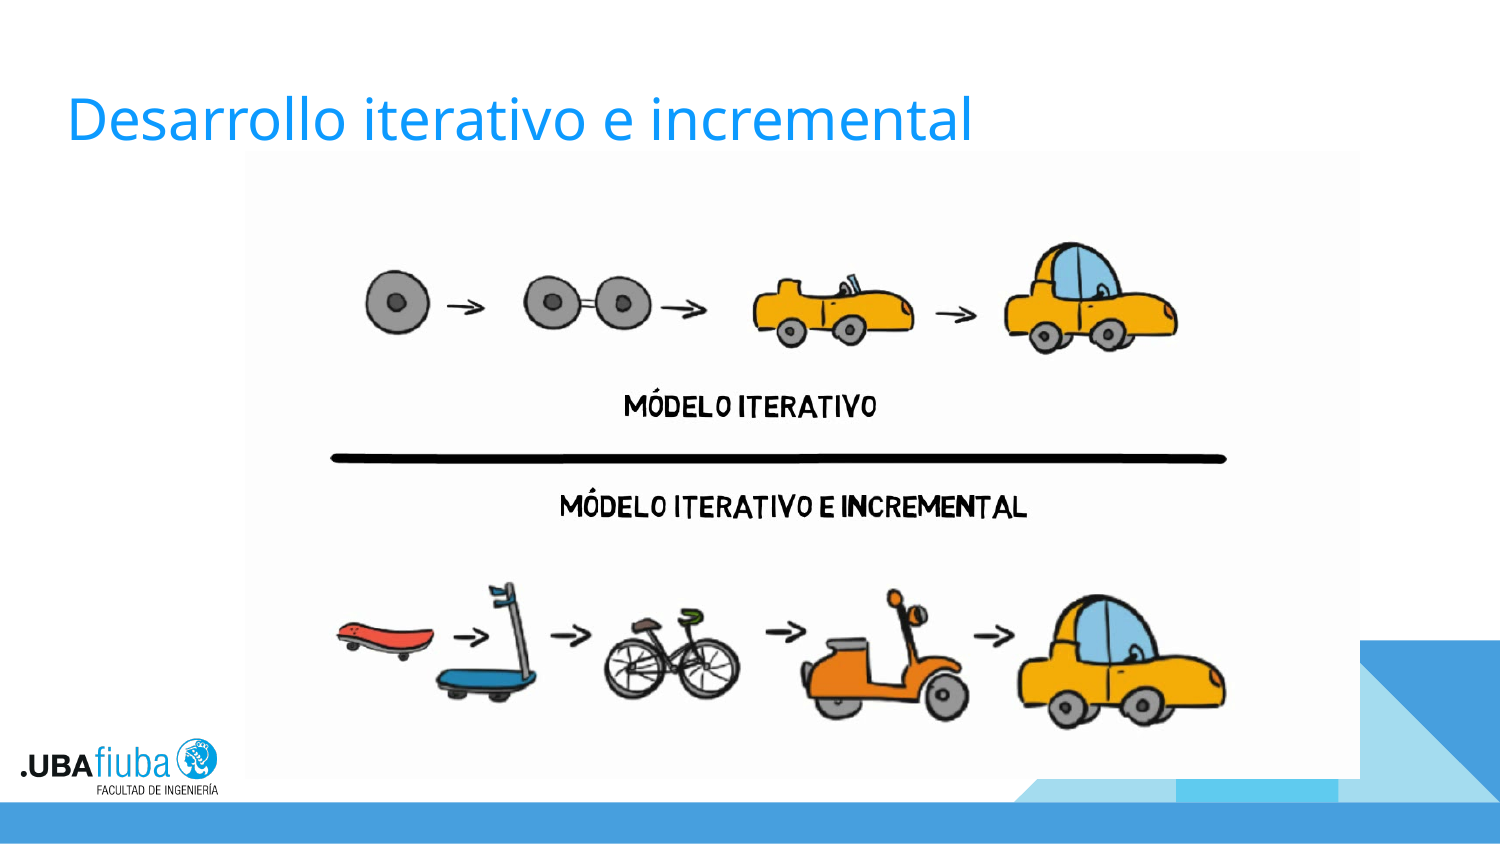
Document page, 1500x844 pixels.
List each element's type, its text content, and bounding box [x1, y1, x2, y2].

picture [245, 151, 1360, 779]
picture [0, 719, 242, 811]
title Desarrollo iterativo e incremental [51, 67, 1449, 167]
